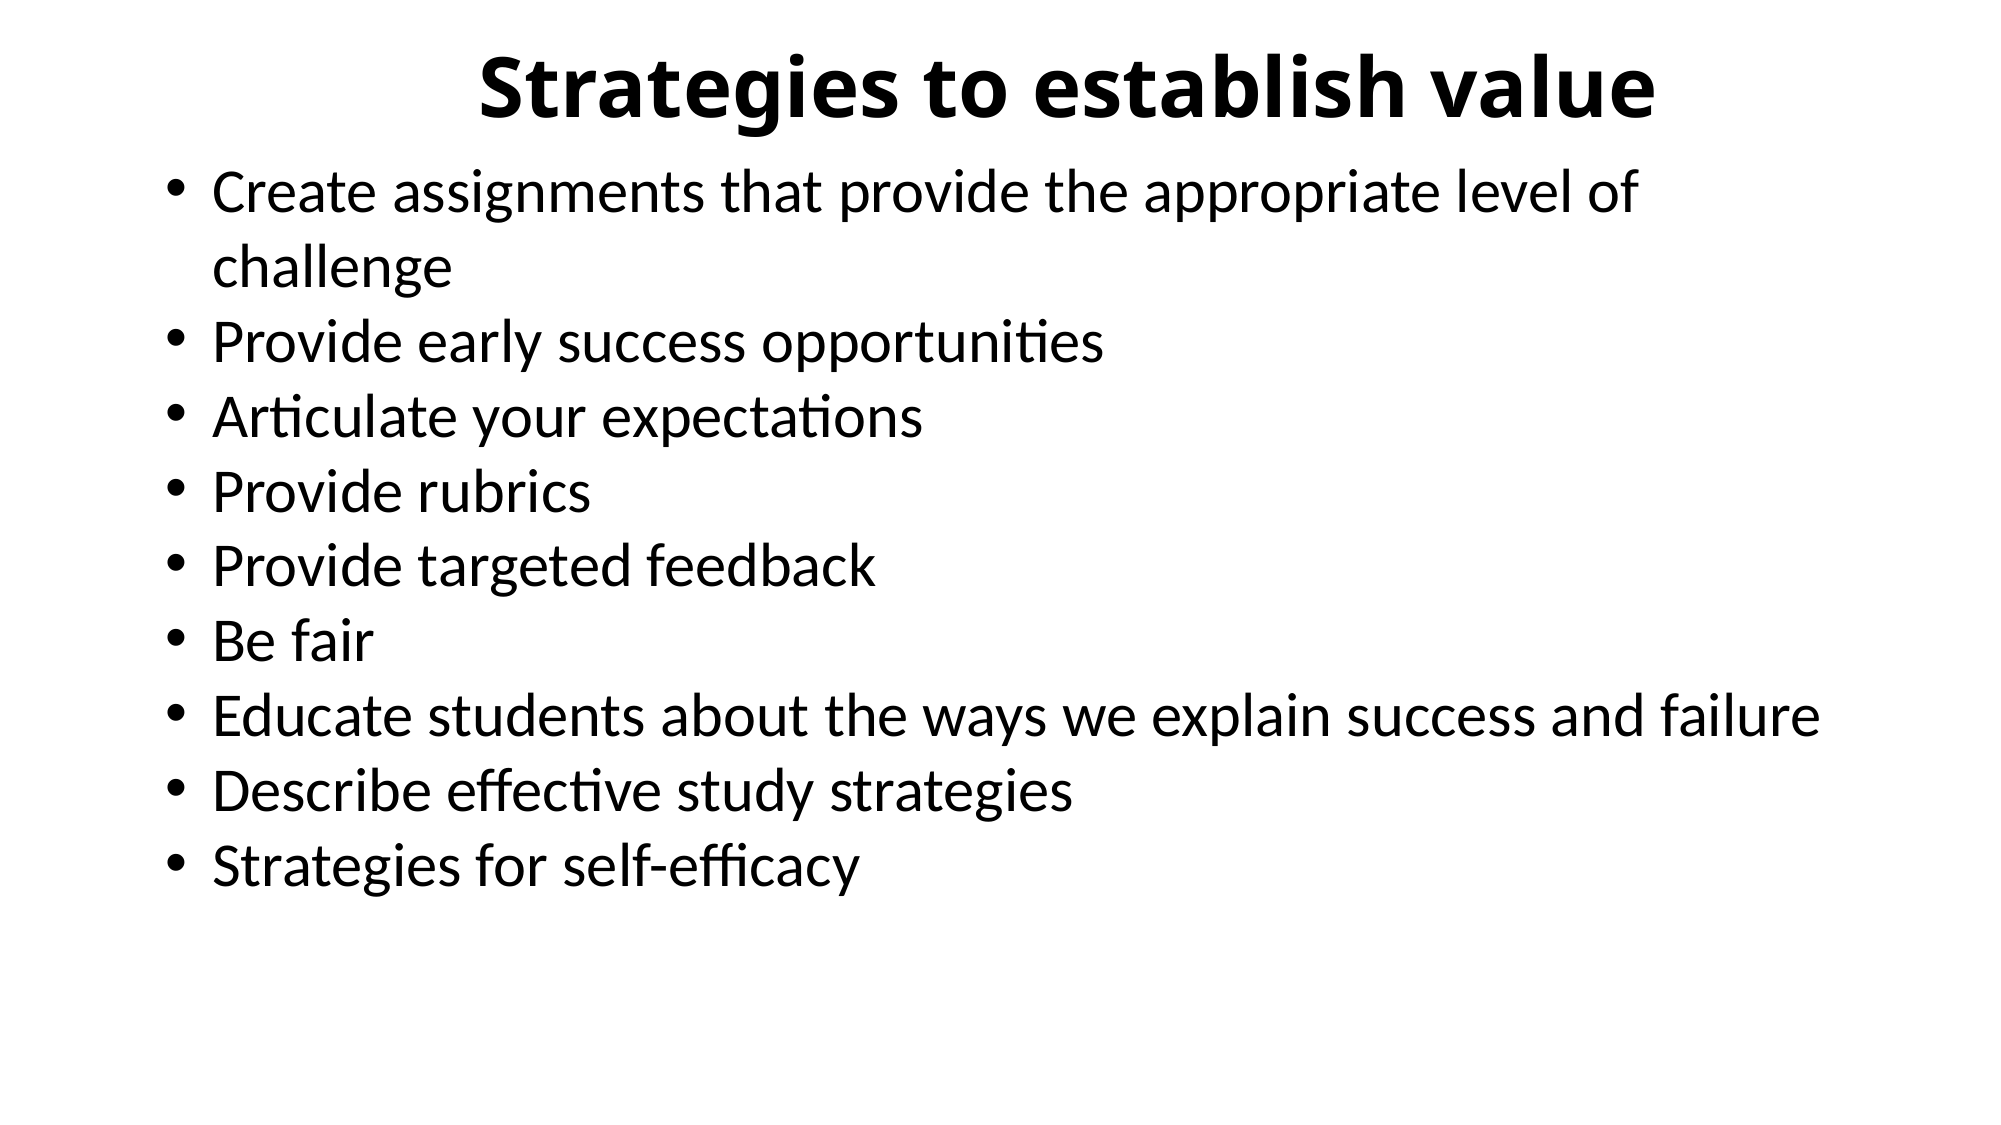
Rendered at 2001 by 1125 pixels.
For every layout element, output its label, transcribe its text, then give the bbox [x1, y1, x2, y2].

text_box Create assignments that provide the appropriate level of challenge Provide early success opportunities Articulate your expectations Provide rubrics Provide targeted feedback Be fair Educate students about the ways we explain success and failure Describe effective study strategies Strategies for self-efficacy Provide flexibility and control Give students an opportunity to reflect [150, 142, 1850, 1057]
text_box Strategies to establish value [463, 26, 1674, 142]
